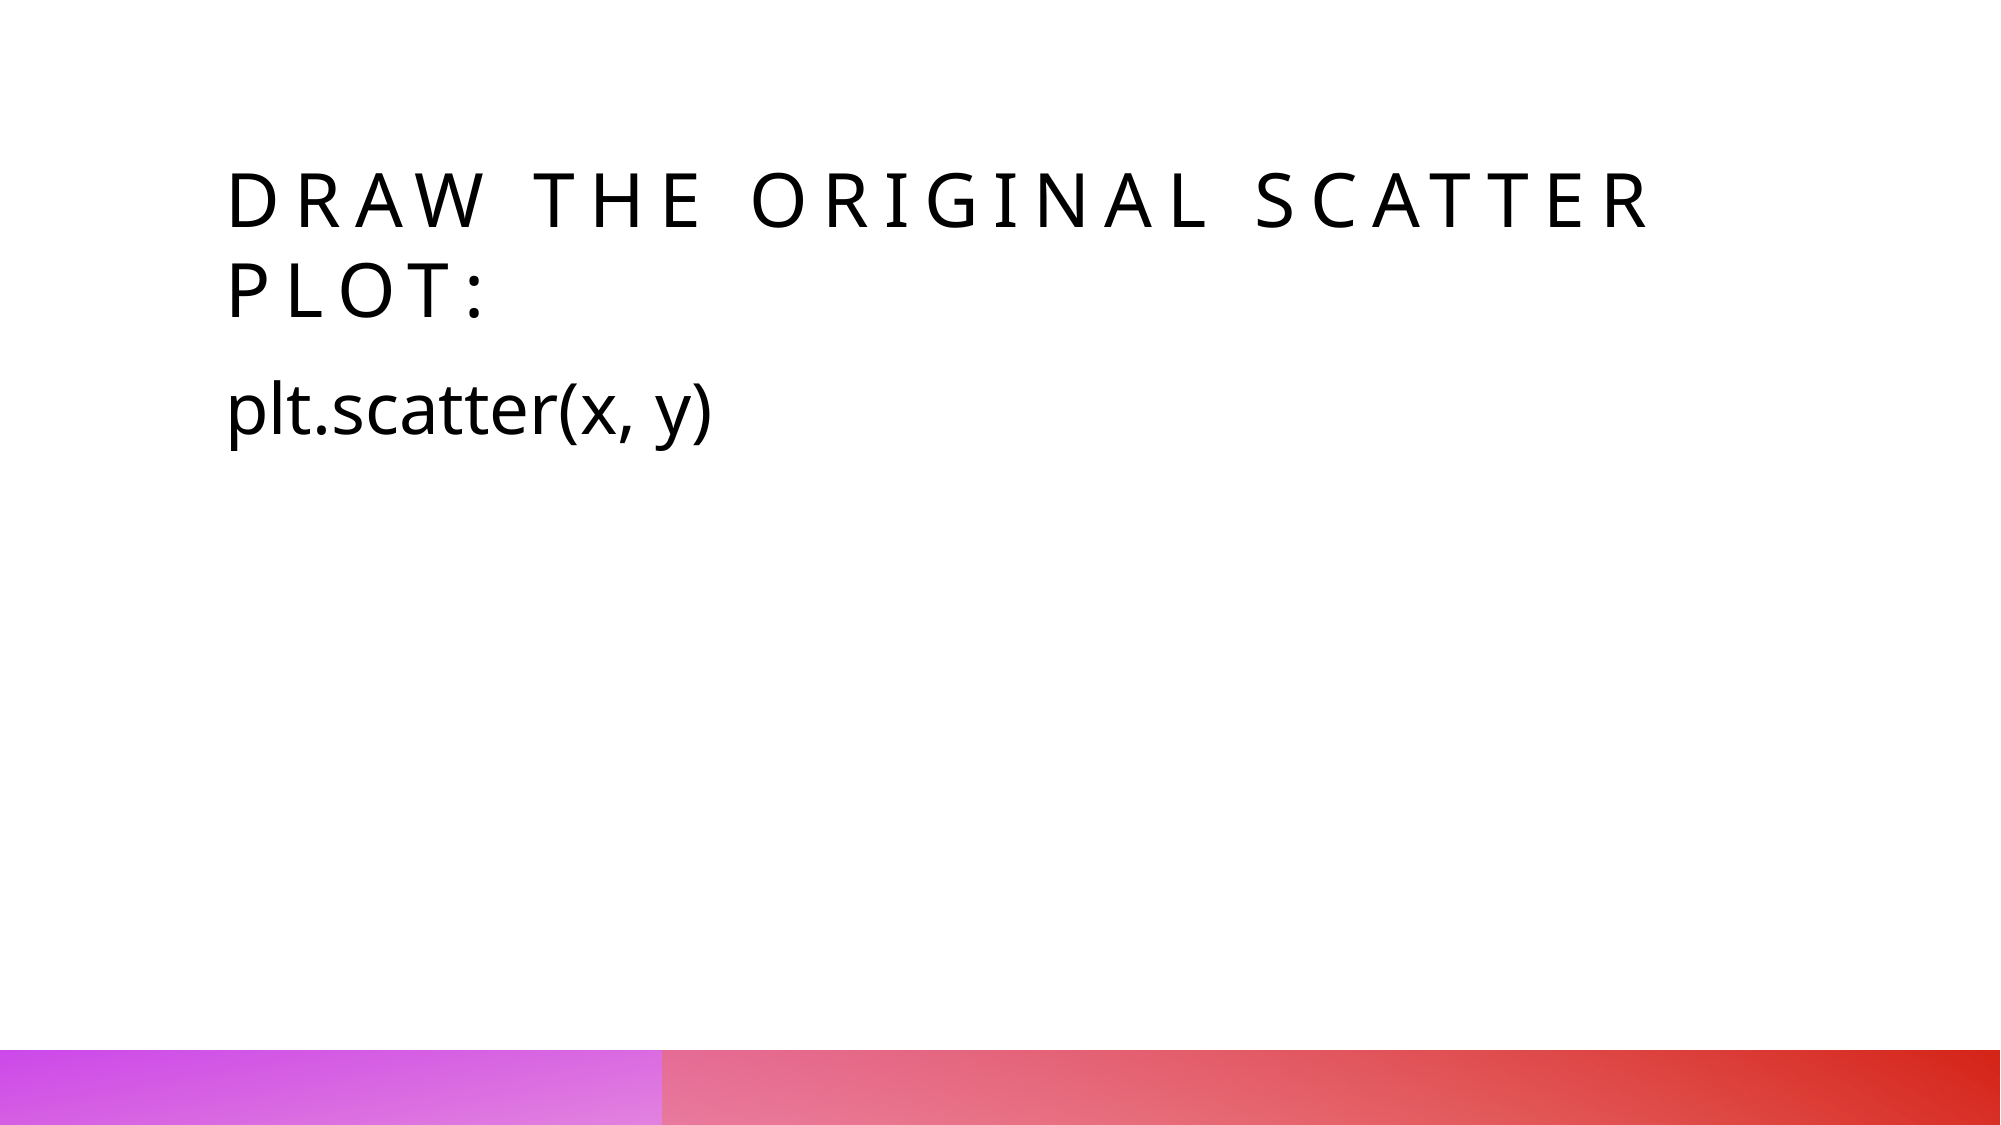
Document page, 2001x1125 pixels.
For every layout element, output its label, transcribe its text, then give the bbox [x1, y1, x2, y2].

list plt.scatter(x, y) [225, 346, 1905, 996]
title Draw the original scatter plot: [225, 130, 1905, 333]
